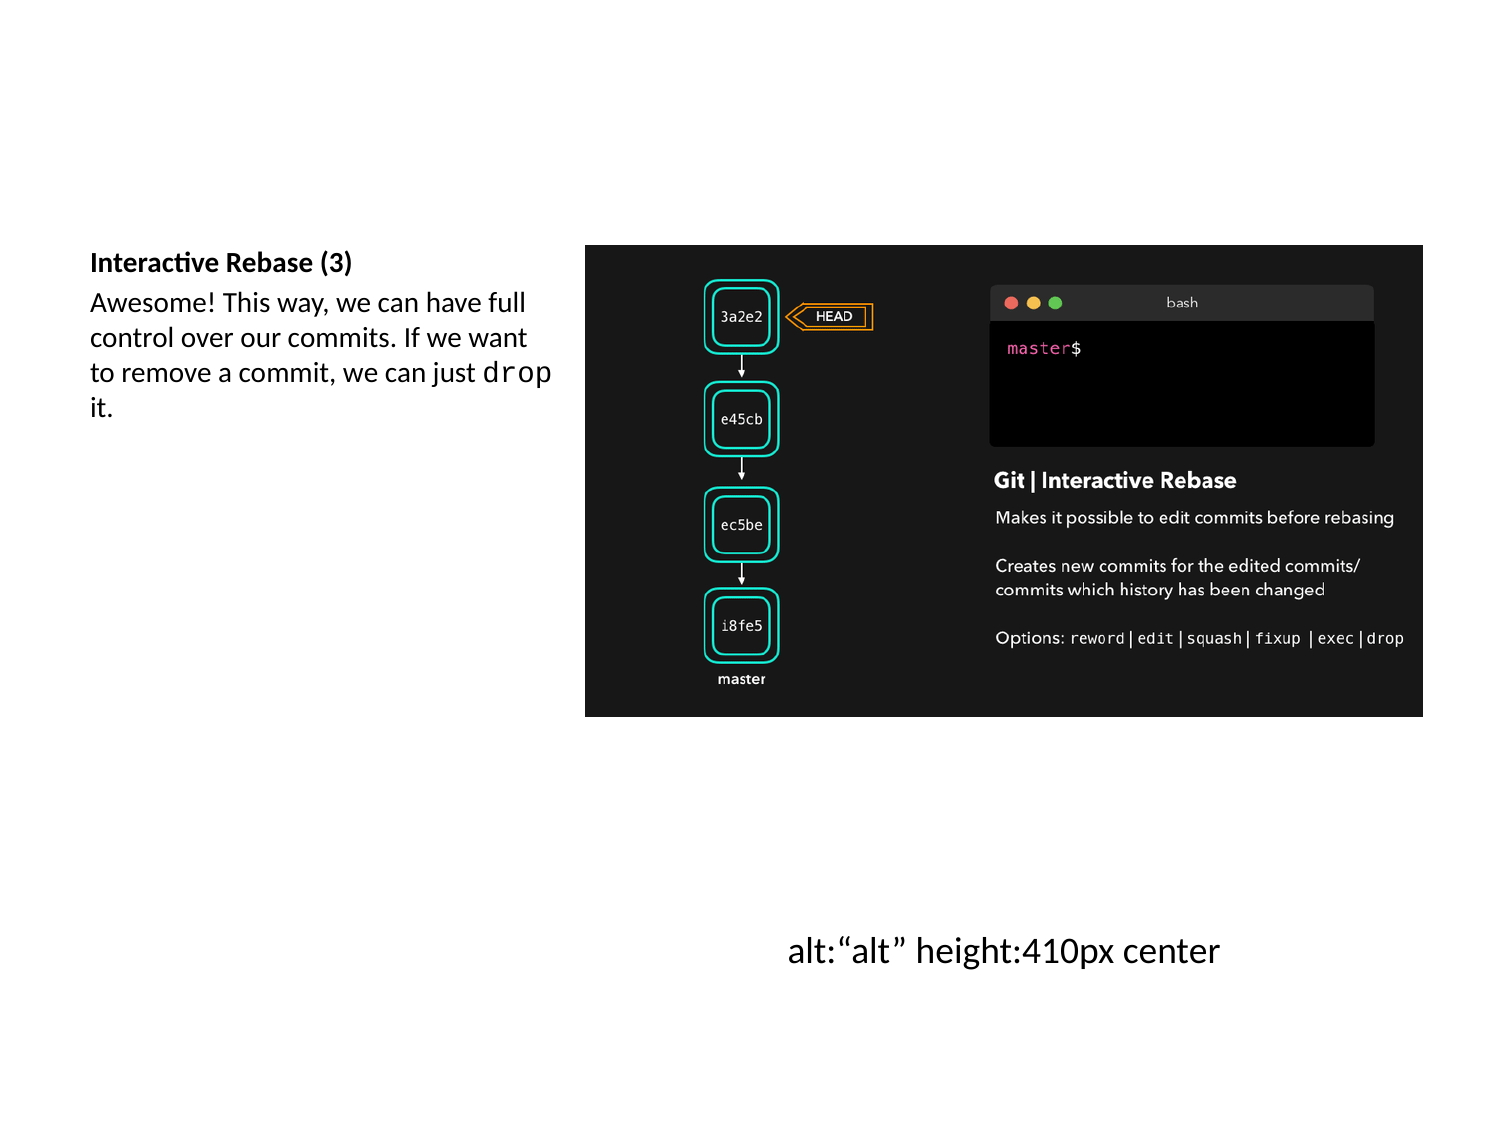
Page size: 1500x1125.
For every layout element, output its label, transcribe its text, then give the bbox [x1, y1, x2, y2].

text_box alt:“alt” height:410px center [585, 918, 1423, 1003]
list Interactive Rebase (3) Awesome! This way, we can have full control over our commits. If we want to remove a commit, we can just drop it. [75, 235, 569, 1005]
picture [585, 245, 1424, 717]
